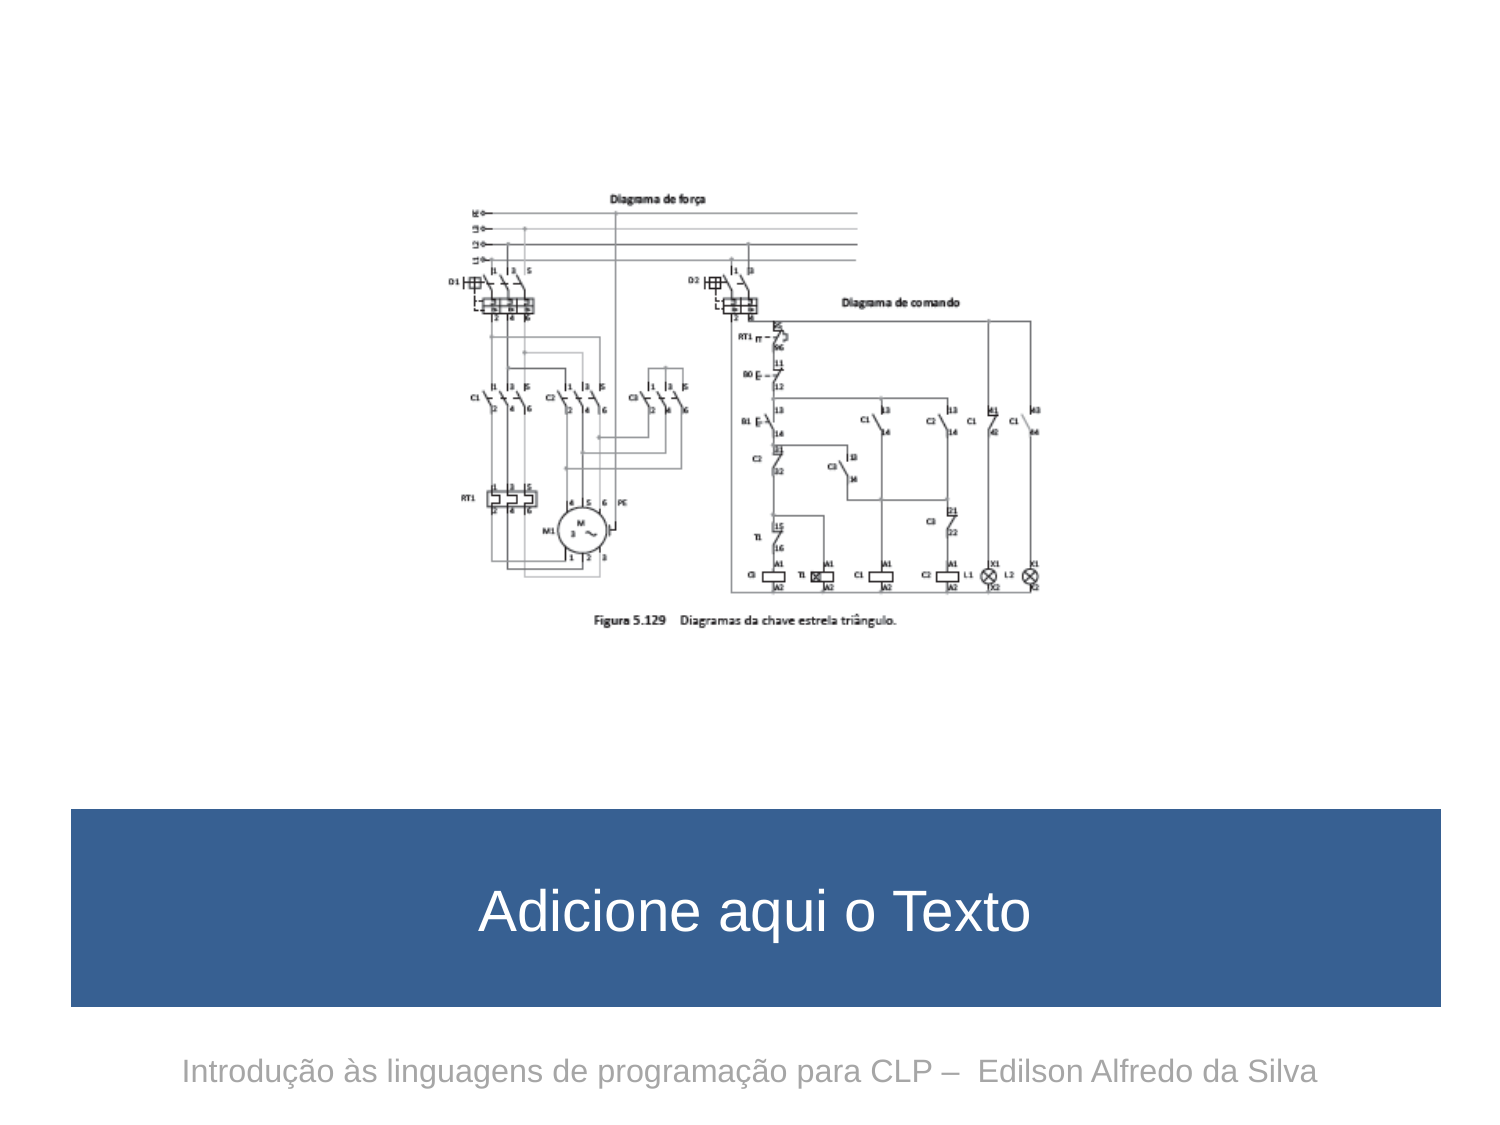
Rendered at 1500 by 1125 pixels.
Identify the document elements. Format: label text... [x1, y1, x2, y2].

picture [435, 172, 1063, 636]
footer Introdução às linguagens de programação para CLP – Edilson Alfredo da Silva [0, 1042, 1500, 1103]
text_box Adicione aqui o Texto [70, 808, 1442, 1008]
